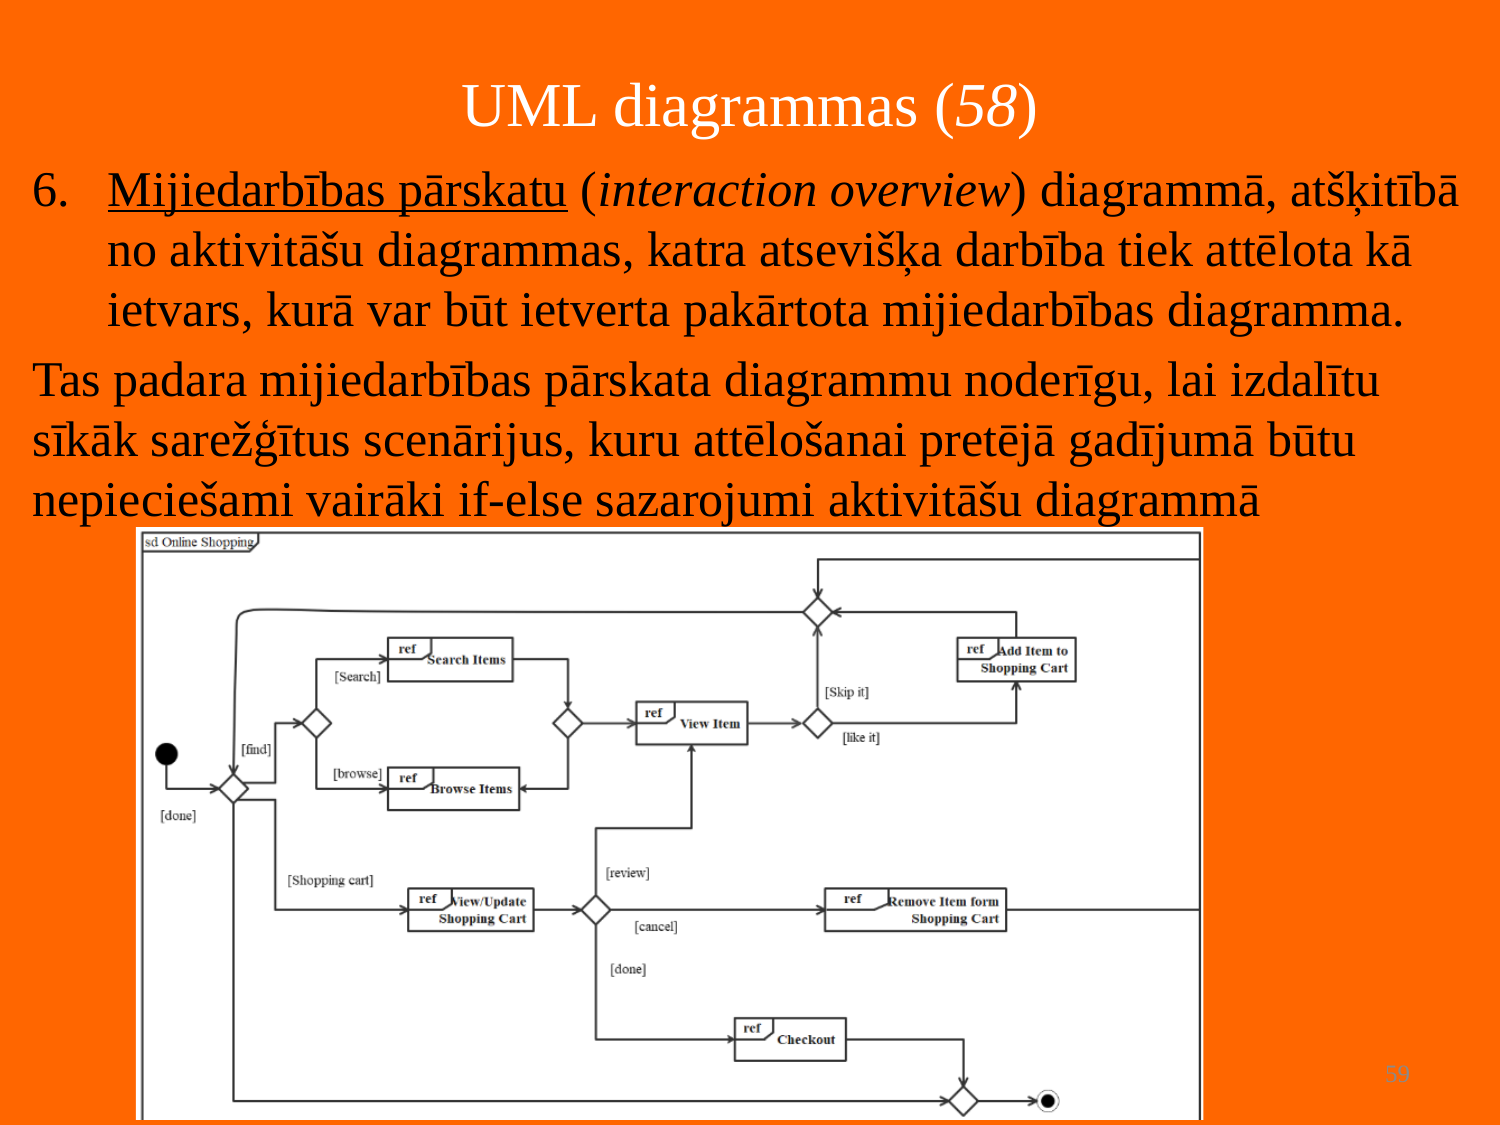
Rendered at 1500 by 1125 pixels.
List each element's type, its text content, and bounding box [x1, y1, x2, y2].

title UML diagrammas (58) [75, 7, 1425, 149]
list Mijiedarbības pārskatu (interaction overview) diagrammā, atšķitībā no aktivitāšu diagrammas, katra atsevišķa darbība tiek attēlota kā ietvars, kurā var būt ietverta pakārtota mijiedarbības diagramma. Tas padara mijiedarbības pārskata diagrammu noderīgu, lai izdalītu sīkāk sarežģītus scenārijus, kuru attēlošanai pretējā gadījumā būtu nepieciešami vairāki if-else sazarojumi aktivitāšu diagrammā [17, 149, 1483, 1106]
slide_number 59 [1208, 1042, 1425, 1103]
picture [135, 526, 1204, 1120]
